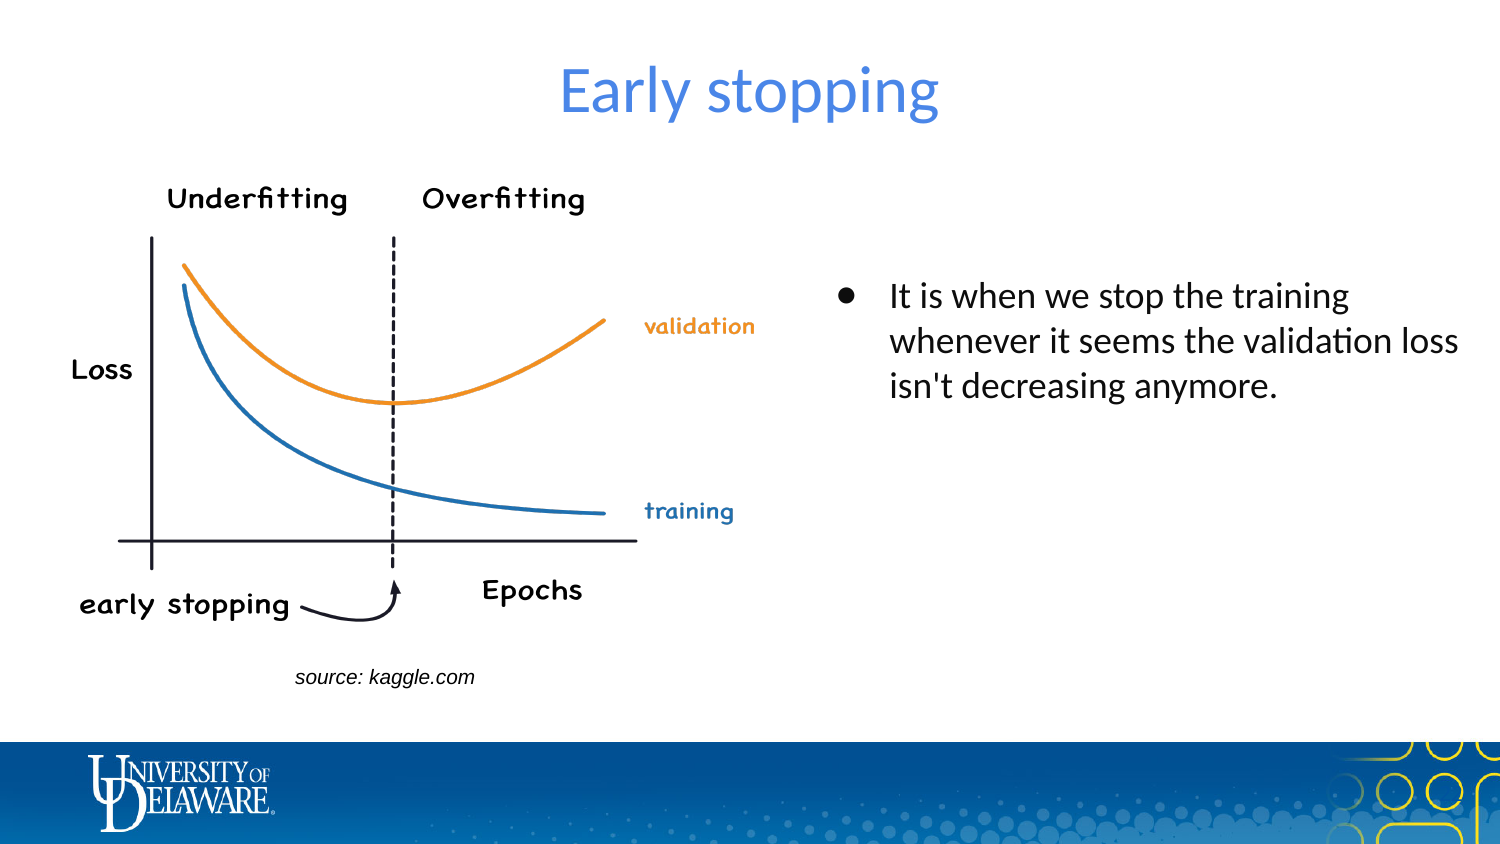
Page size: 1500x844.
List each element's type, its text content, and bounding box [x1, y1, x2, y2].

picture [0, 0, 1500, 844]
title Early stopping [51, 30, 1449, 131]
list It is when we stop the training whenever it seems the validation loss isn't decreasing anymore. [805, 255, 1500, 391]
text_box source: kaggle.com [172, 651, 598, 702]
slide_number 21 [1387, 762, 1478, 828]
